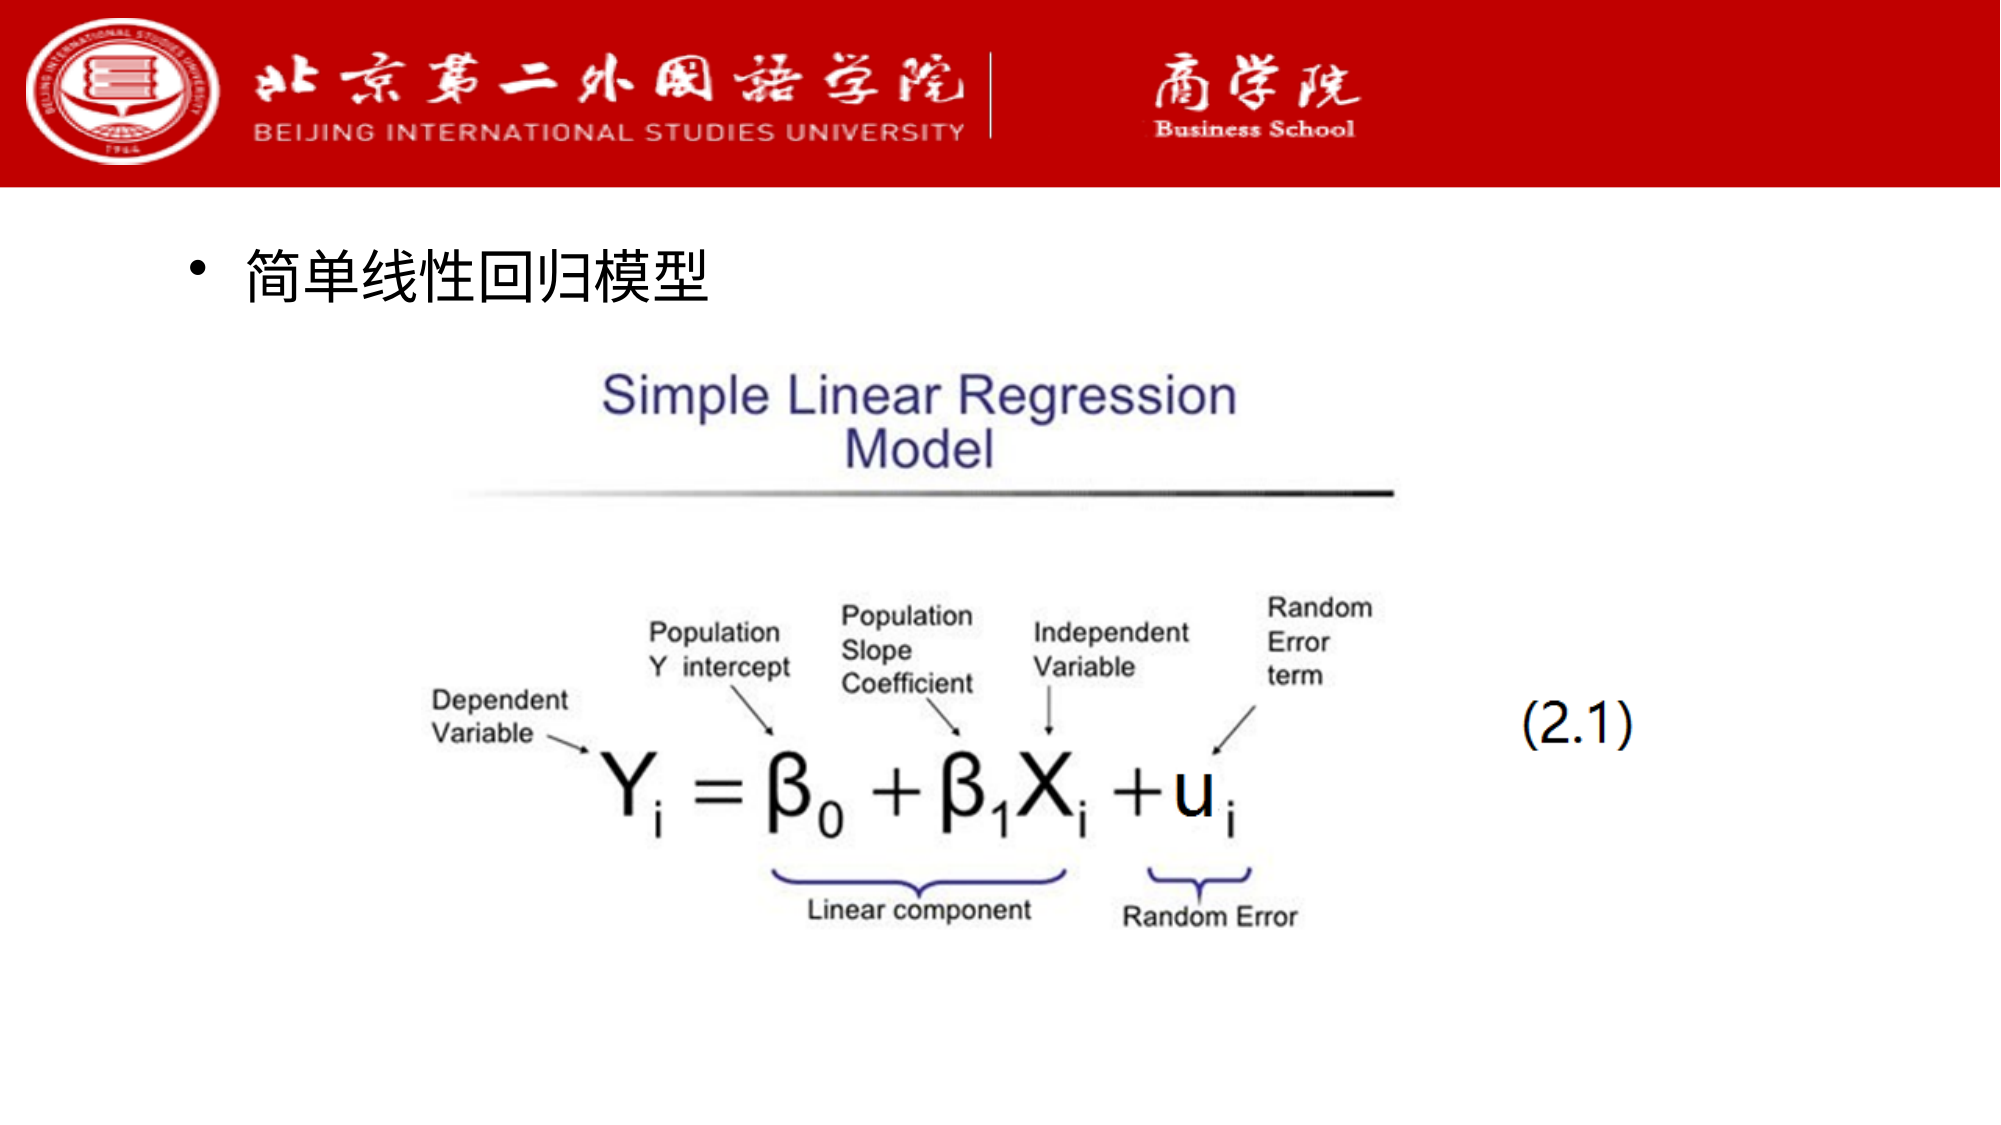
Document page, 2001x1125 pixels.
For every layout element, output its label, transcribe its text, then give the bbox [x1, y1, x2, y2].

list 简单线性回归模型 [173, 232, 1350, 1005]
picture [421, 361, 1642, 942]
picture [26, 18, 1693, 165]
